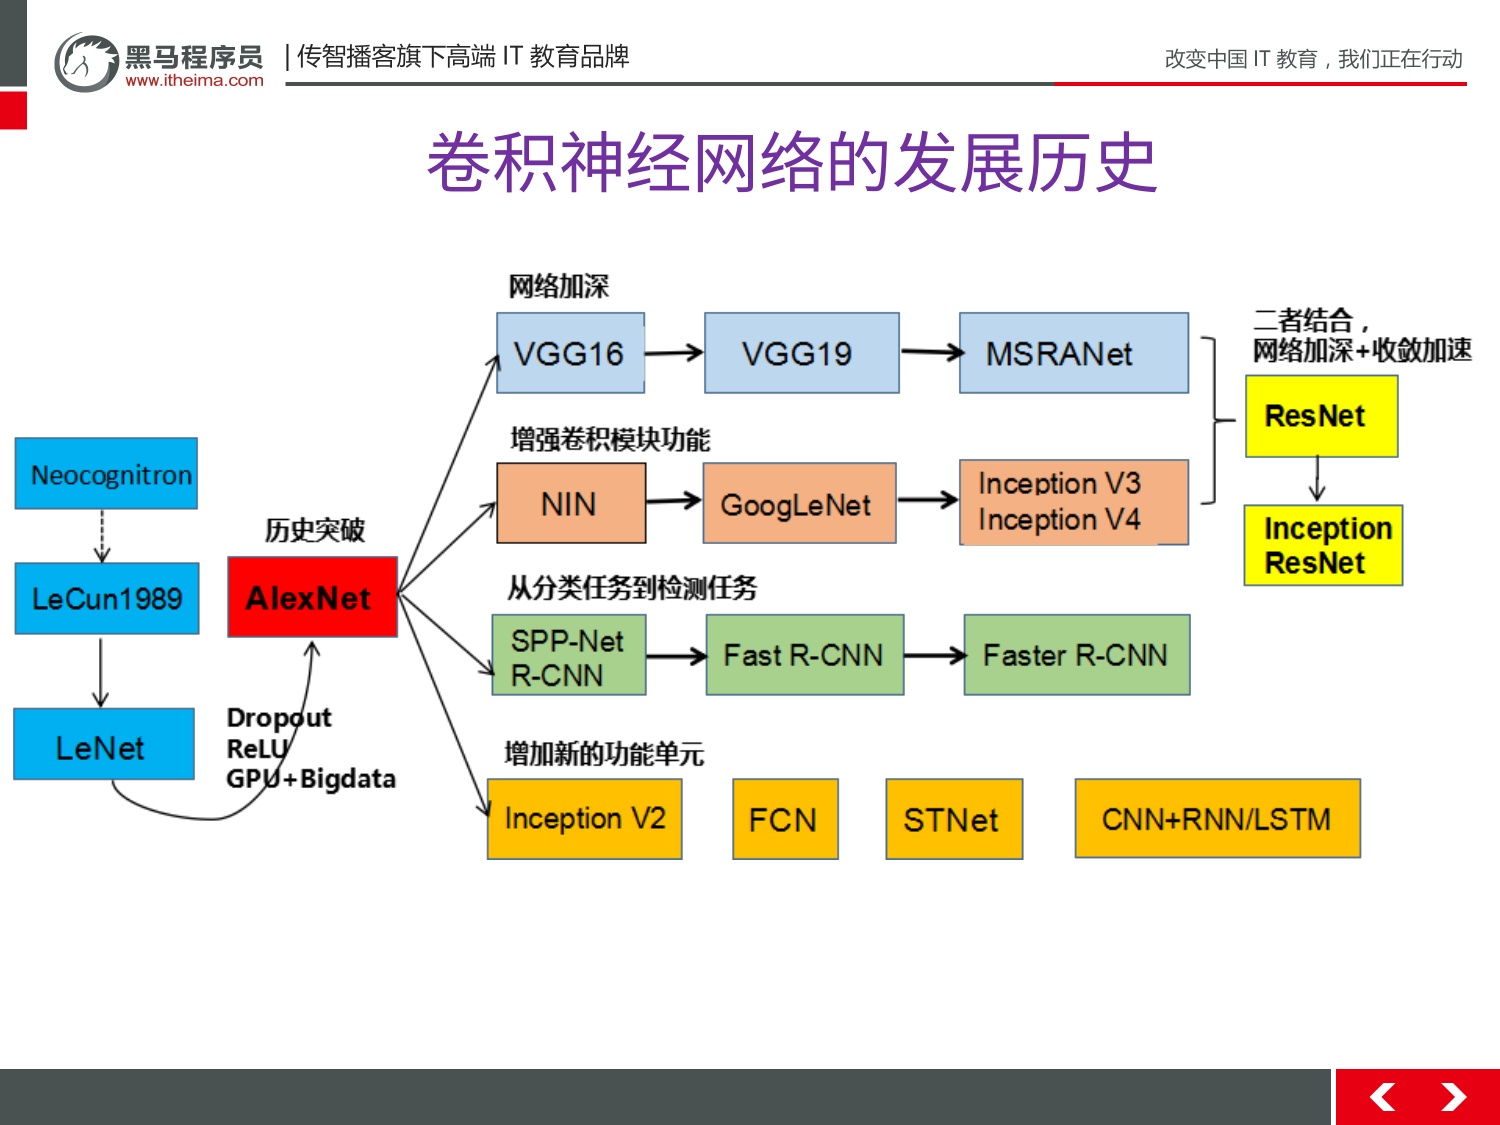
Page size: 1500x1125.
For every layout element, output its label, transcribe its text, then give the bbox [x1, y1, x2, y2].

text_box 卷积神经网络的发展历史 [410, 113, 1175, 209]
picture [0, 0, 1500, 1125]
